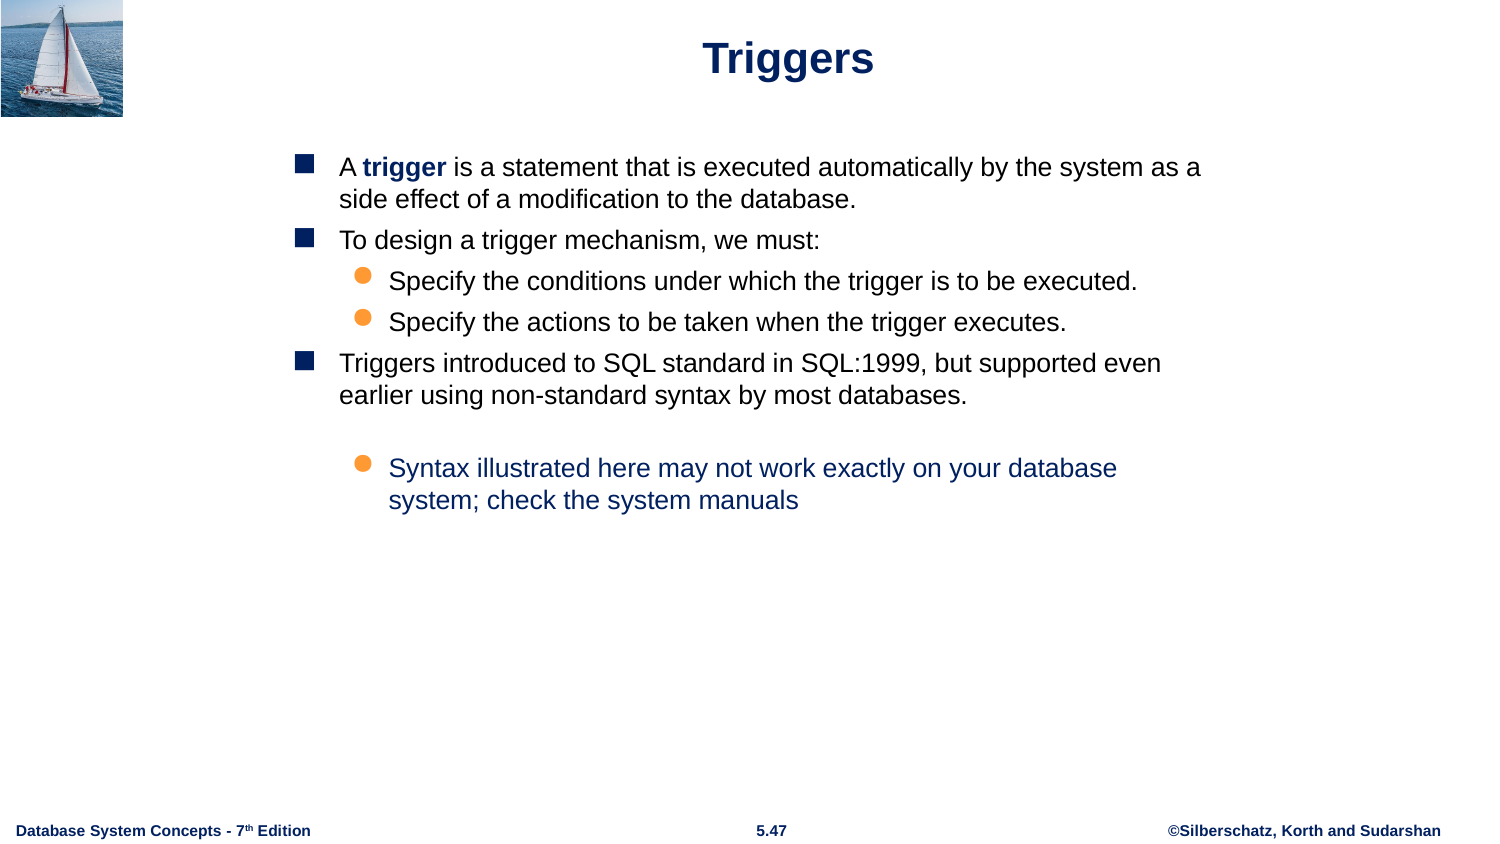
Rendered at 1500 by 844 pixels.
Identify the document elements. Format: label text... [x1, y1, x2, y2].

title Triggers [125, 14, 1452, 90]
picture [0, 0, 123, 117]
list A trigger is a statement that is executed automatically by the system as a side effect of a modification to the database. To design a trigger mechanism, we must: Specify the conditions under which the trigger is to be executed. Specify the actions to be taken when the trigger executes. Triggers introduced to SQL standard in SQL:1999, but supported even earlier using non-standard syntax by most databases. Syntax illustrated here may not work exactly on your database system; check the system manuals [282, 142, 1223, 737]
